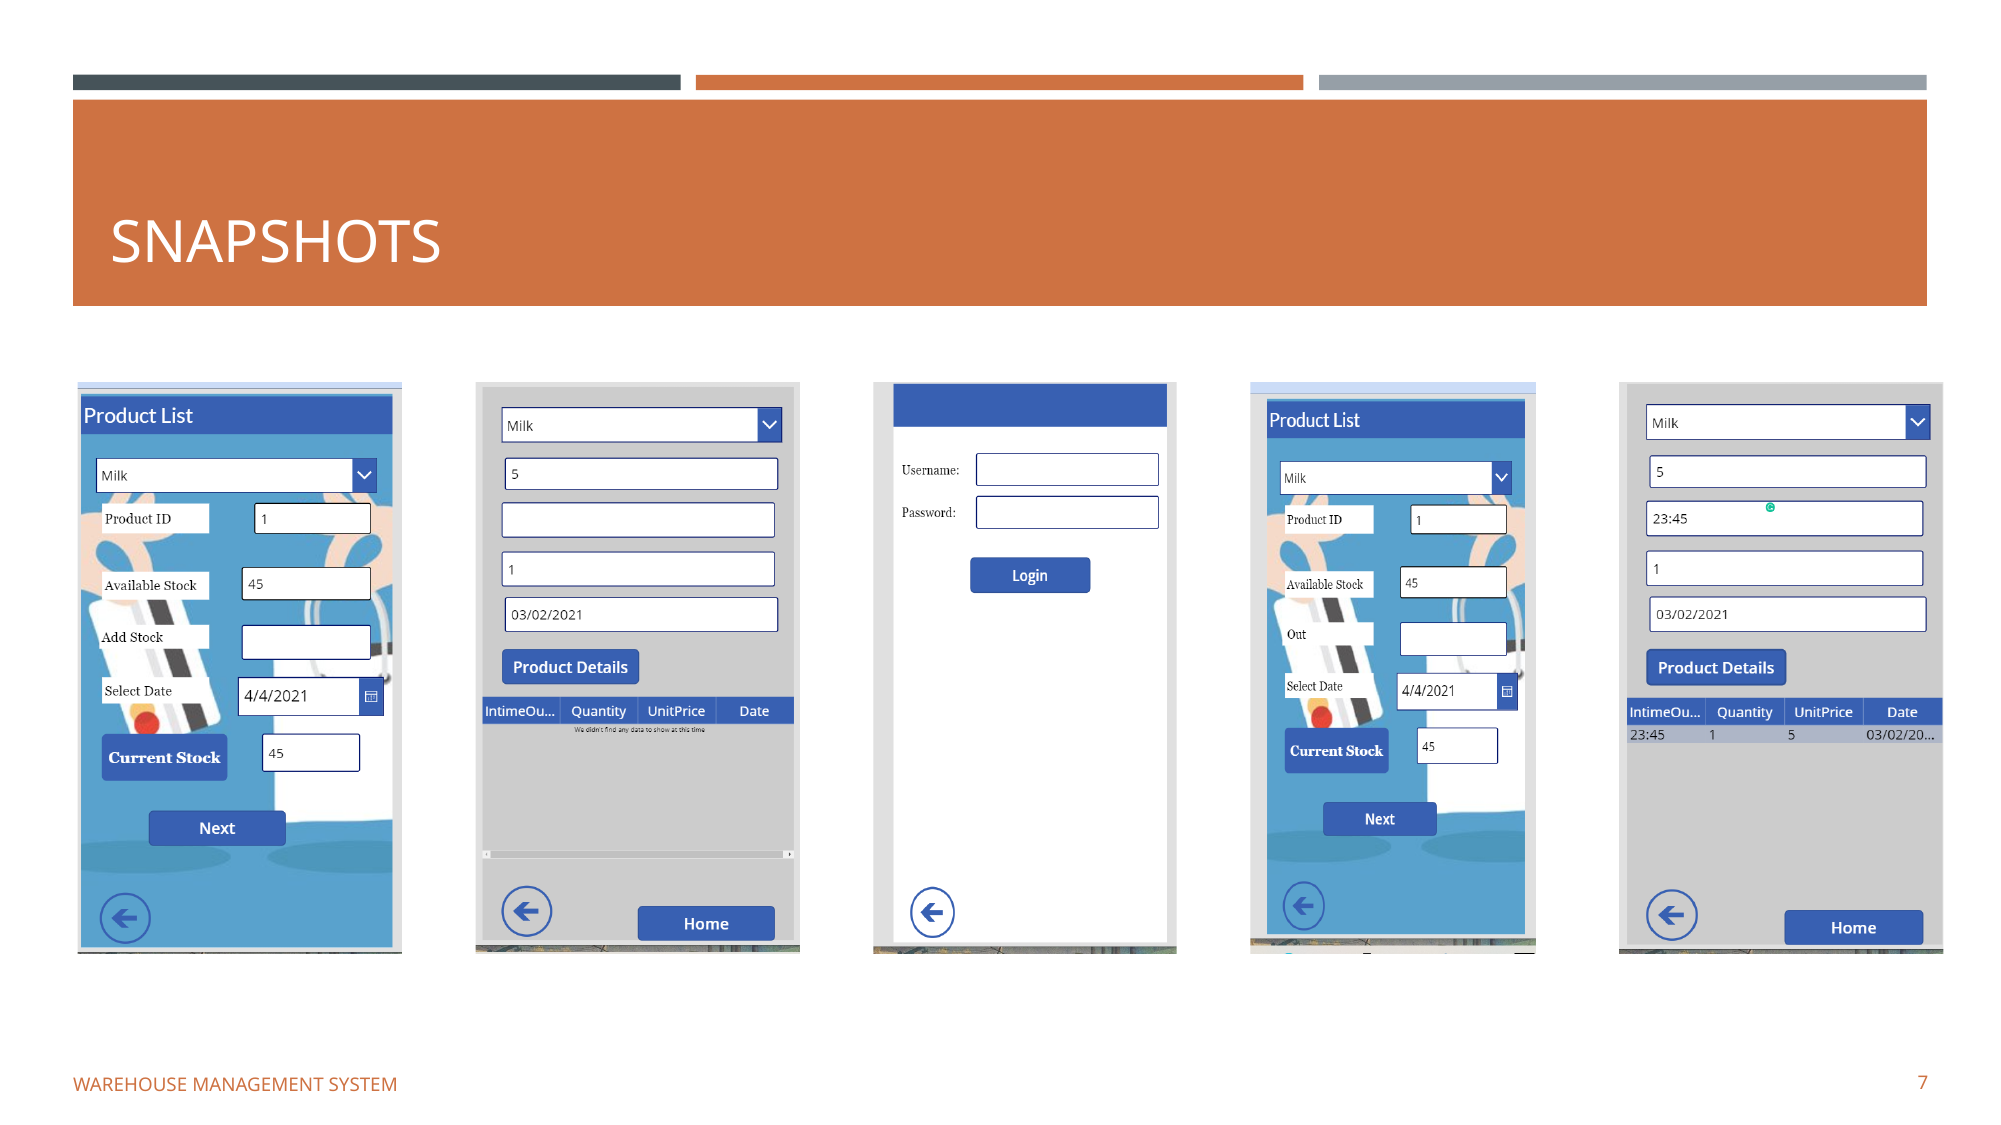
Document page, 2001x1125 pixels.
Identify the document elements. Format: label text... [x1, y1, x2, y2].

picture [475, 381, 801, 954]
picture [1618, 381, 1944, 954]
picture [1249, 381, 1537, 954]
footer WAREHOUSE MANAGEMENT SYSTEM [58, 1053, 1177, 1114]
title SNAPSHOTS [95, 119, 1905, 282]
slide_number 7 [1770, 1053, 1944, 1114]
picture [77, 381, 403, 954]
picture [873, 381, 1177, 954]
